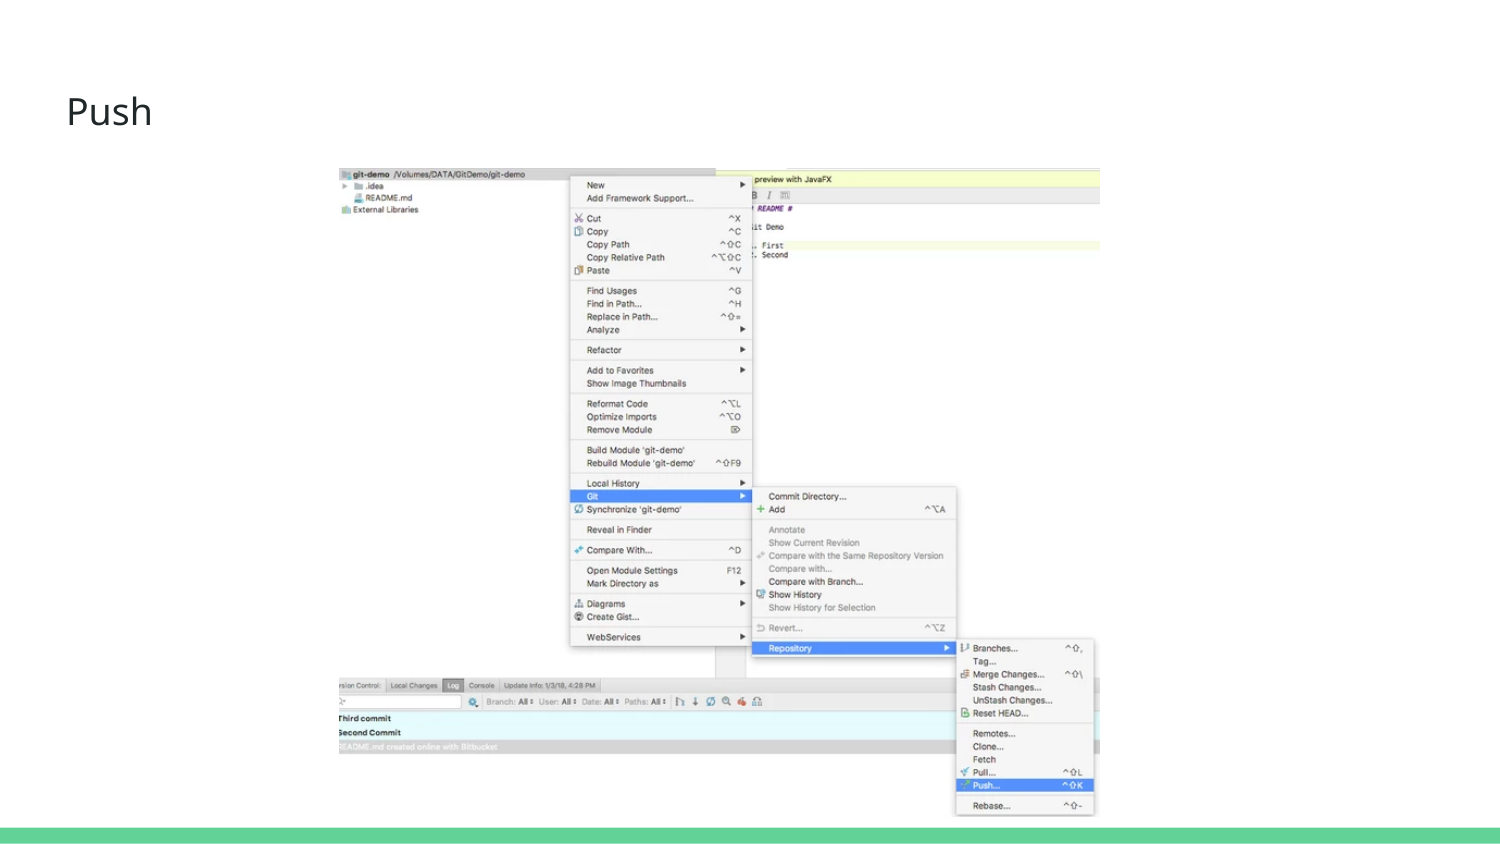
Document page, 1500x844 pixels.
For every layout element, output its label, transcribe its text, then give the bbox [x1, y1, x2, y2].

picture [339, 168, 1101, 817]
title Push [51, 72, 1425, 147]
